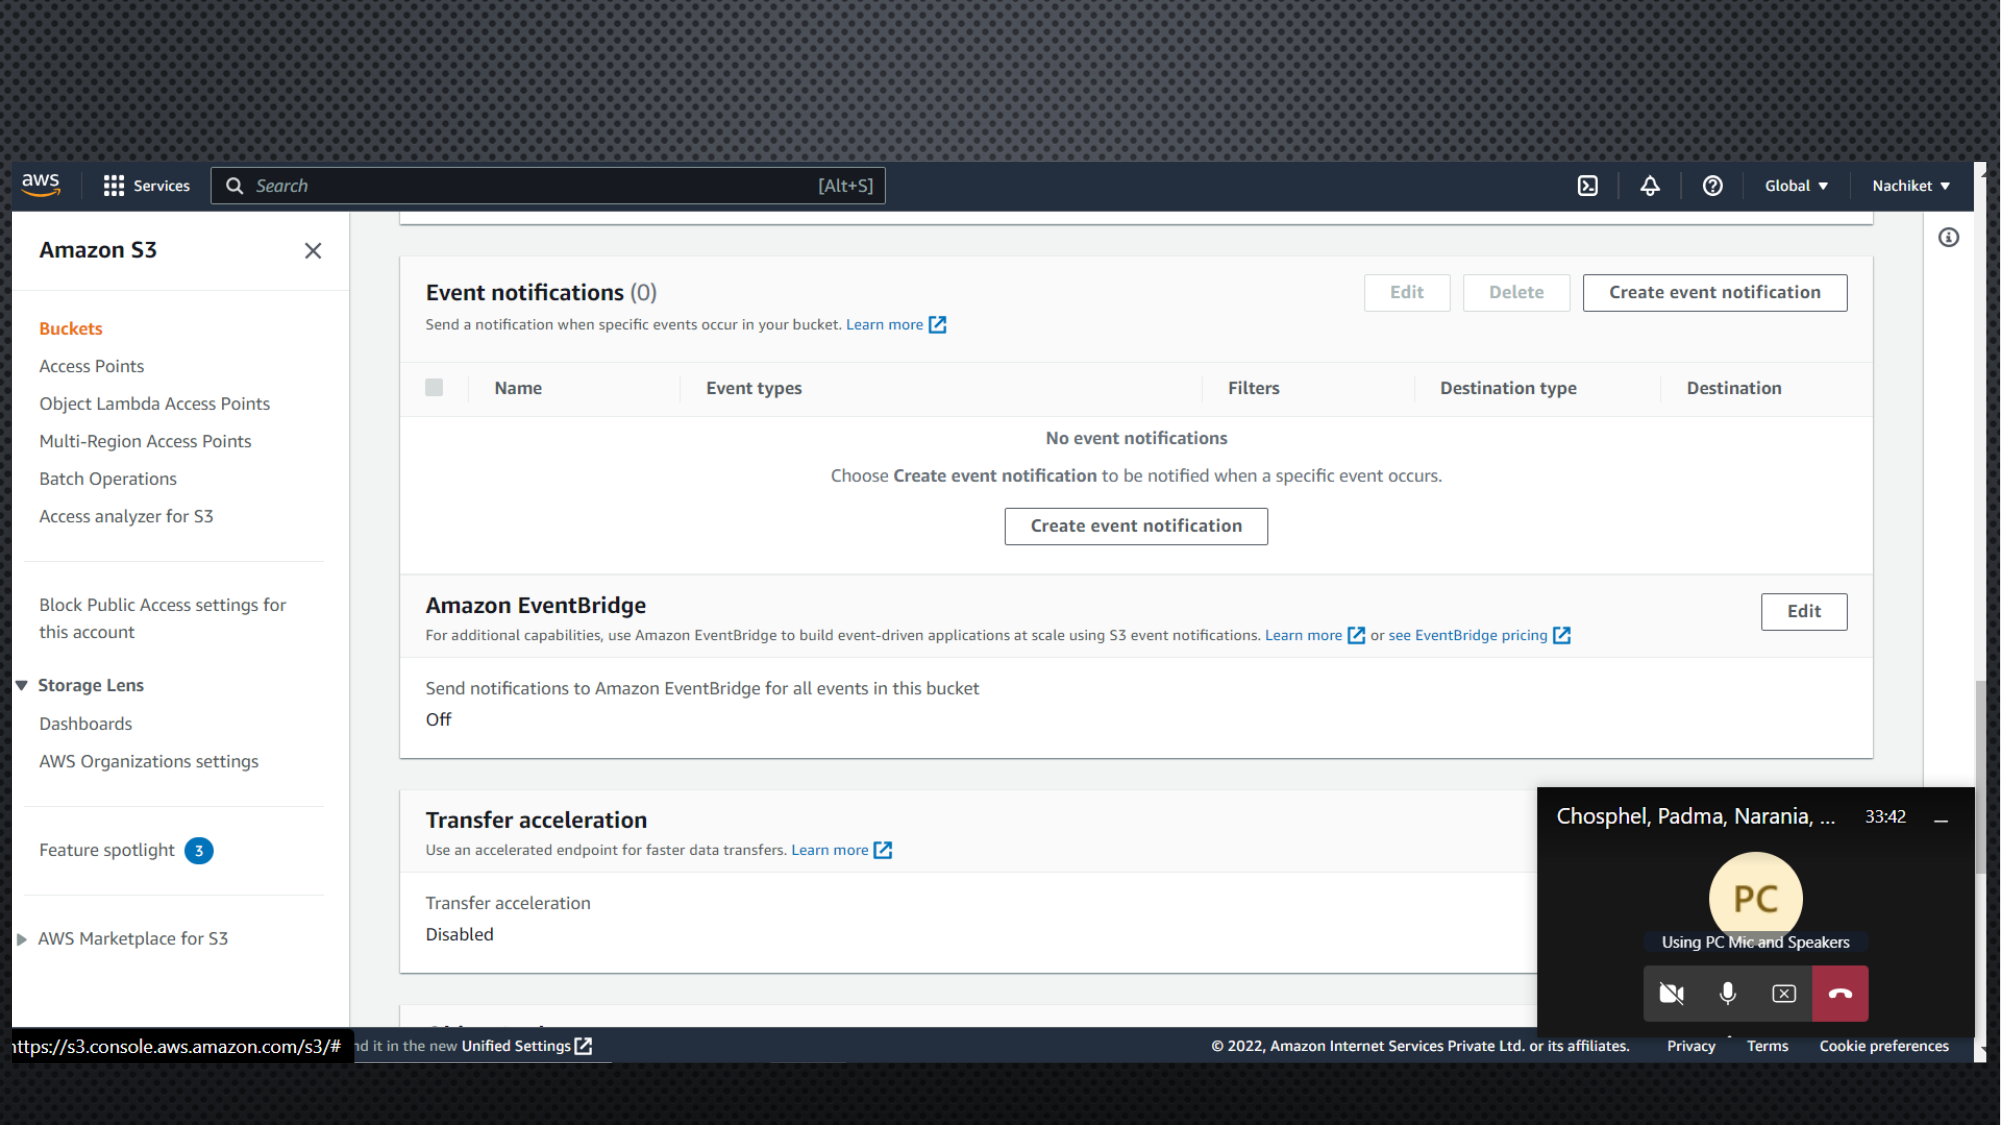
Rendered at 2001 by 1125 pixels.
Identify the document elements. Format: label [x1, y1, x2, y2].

picture [11, 161, 1987, 1063]
